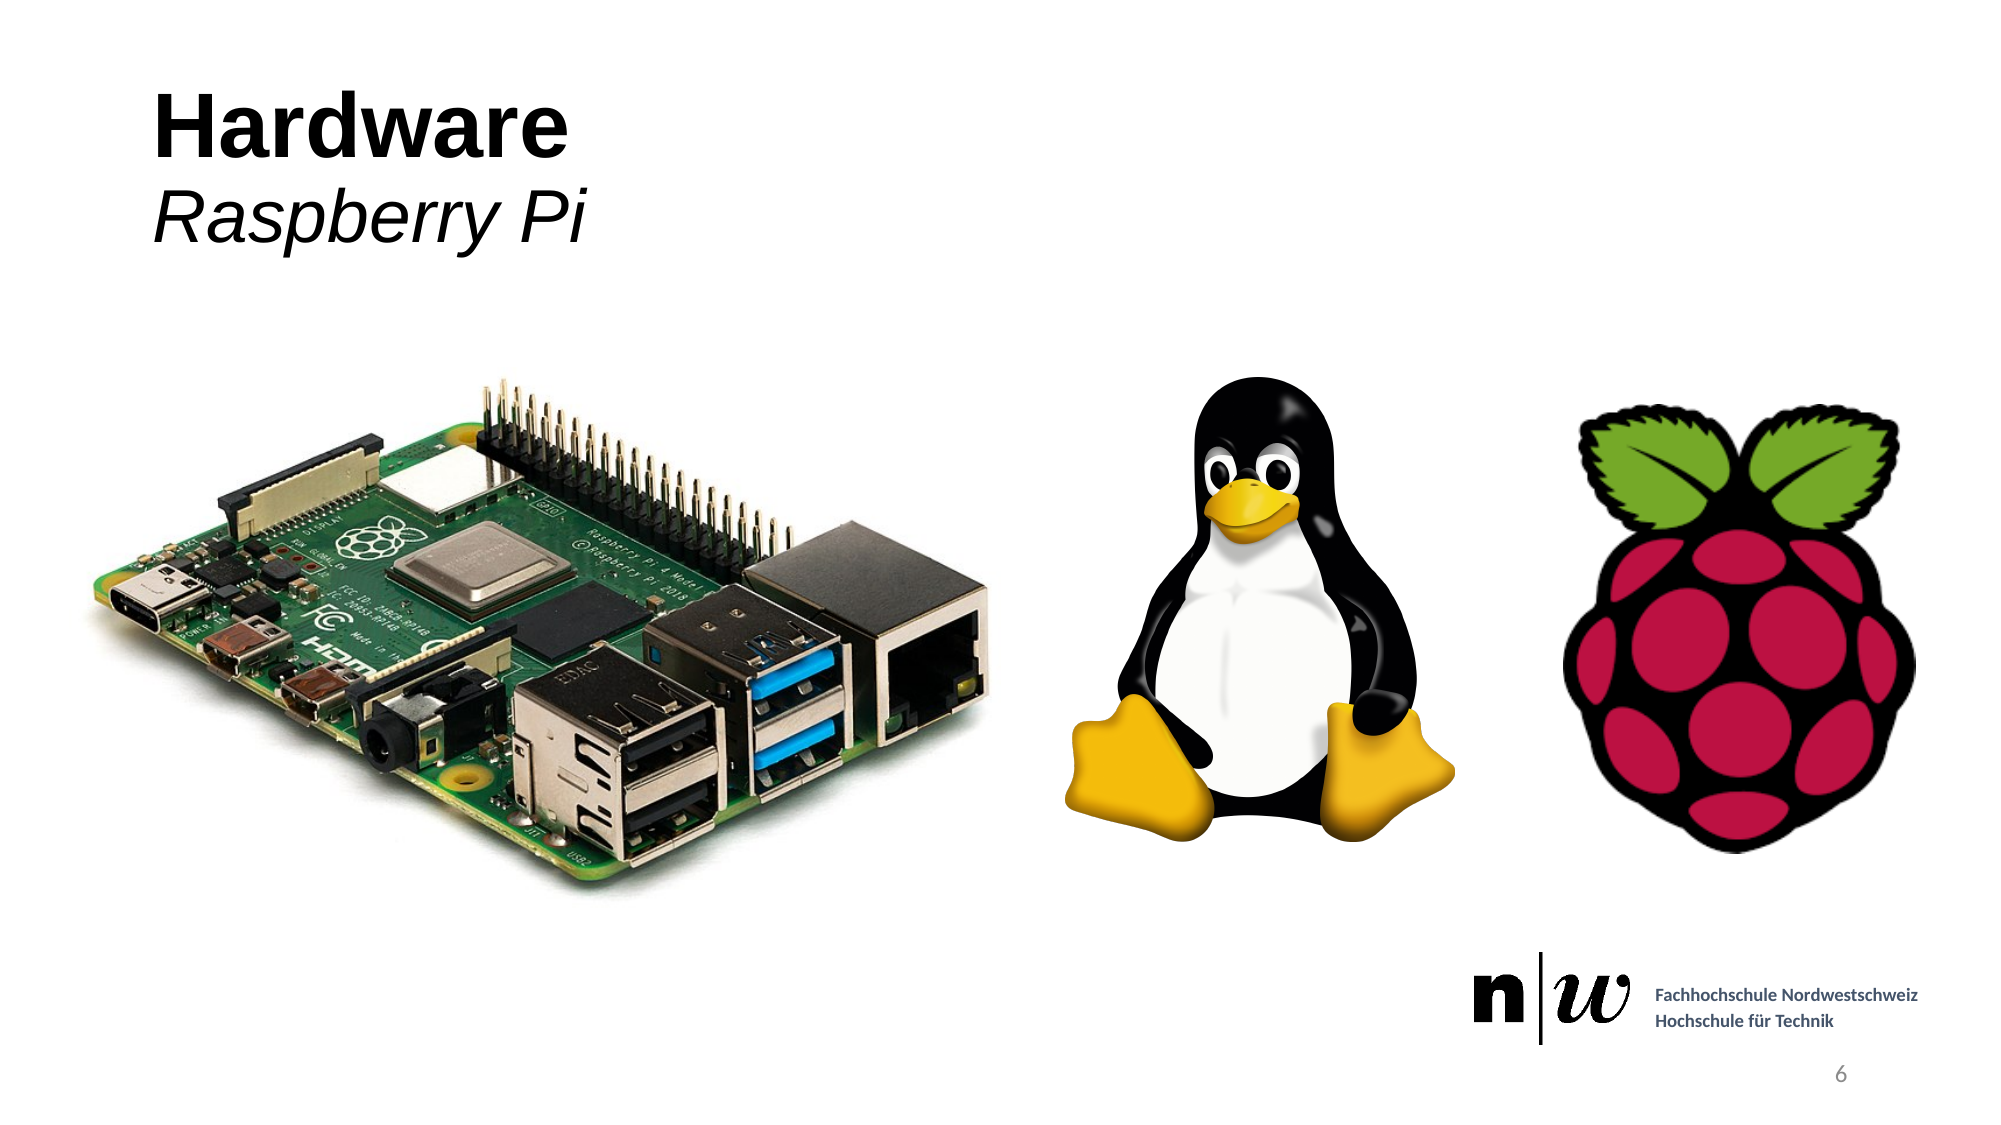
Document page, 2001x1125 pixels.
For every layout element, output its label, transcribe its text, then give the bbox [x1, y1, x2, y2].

title Hardware Raspberry Pi [137, 59, 1863, 278]
picture [1563, 404, 1916, 854]
slide_number 6 [1412, 1042, 1863, 1103]
picture [69, 367, 1001, 916]
picture [1064, 377, 1455, 842]
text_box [1474, 952, 2000, 1079]
